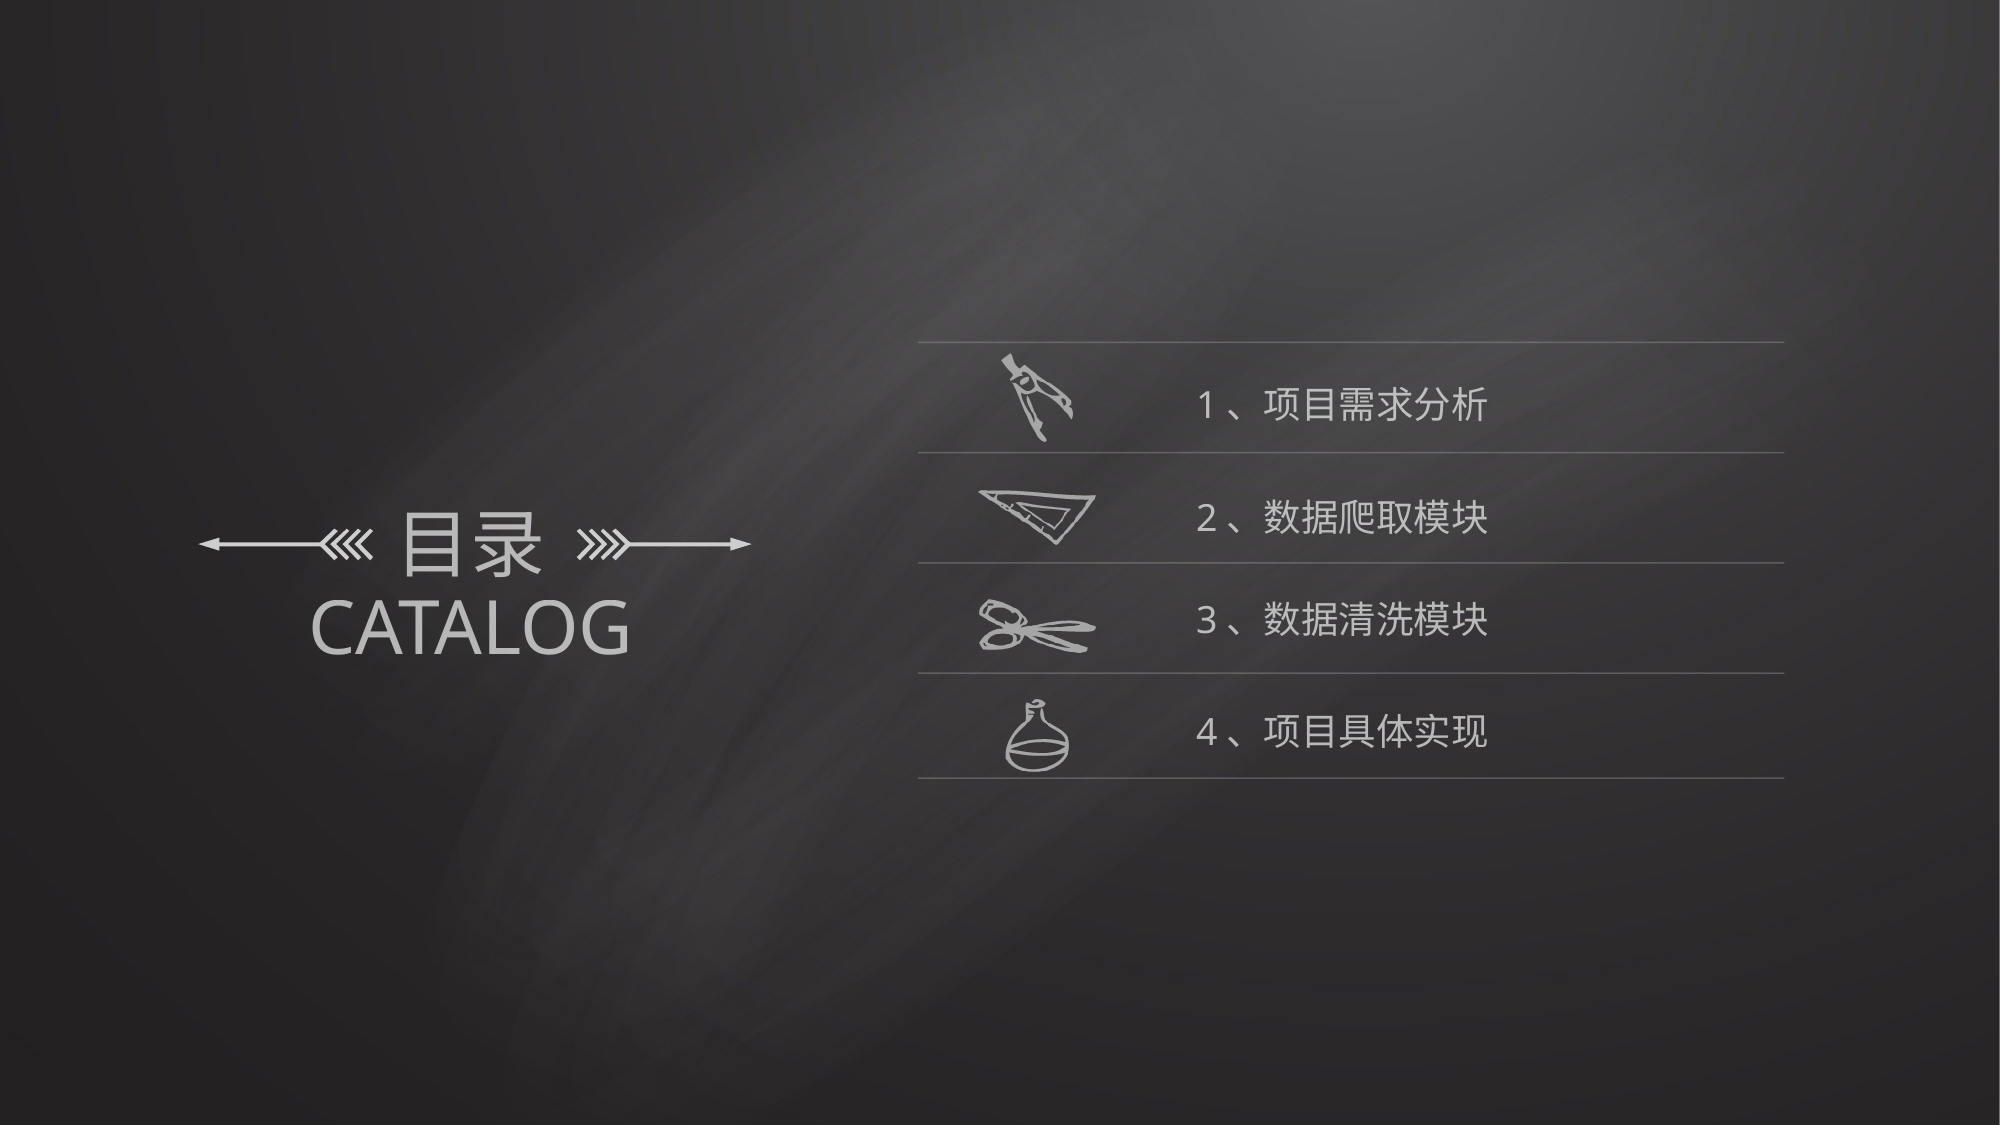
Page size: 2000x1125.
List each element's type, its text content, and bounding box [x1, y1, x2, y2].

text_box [576, 528, 752, 561]
text_box CATALOG [288, 569, 654, 680]
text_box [917, 342, 1785, 779]
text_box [197, 528, 374, 561]
picture [0, 0, 2000, 1125]
text_box 目录 [374, 486, 566, 569]
